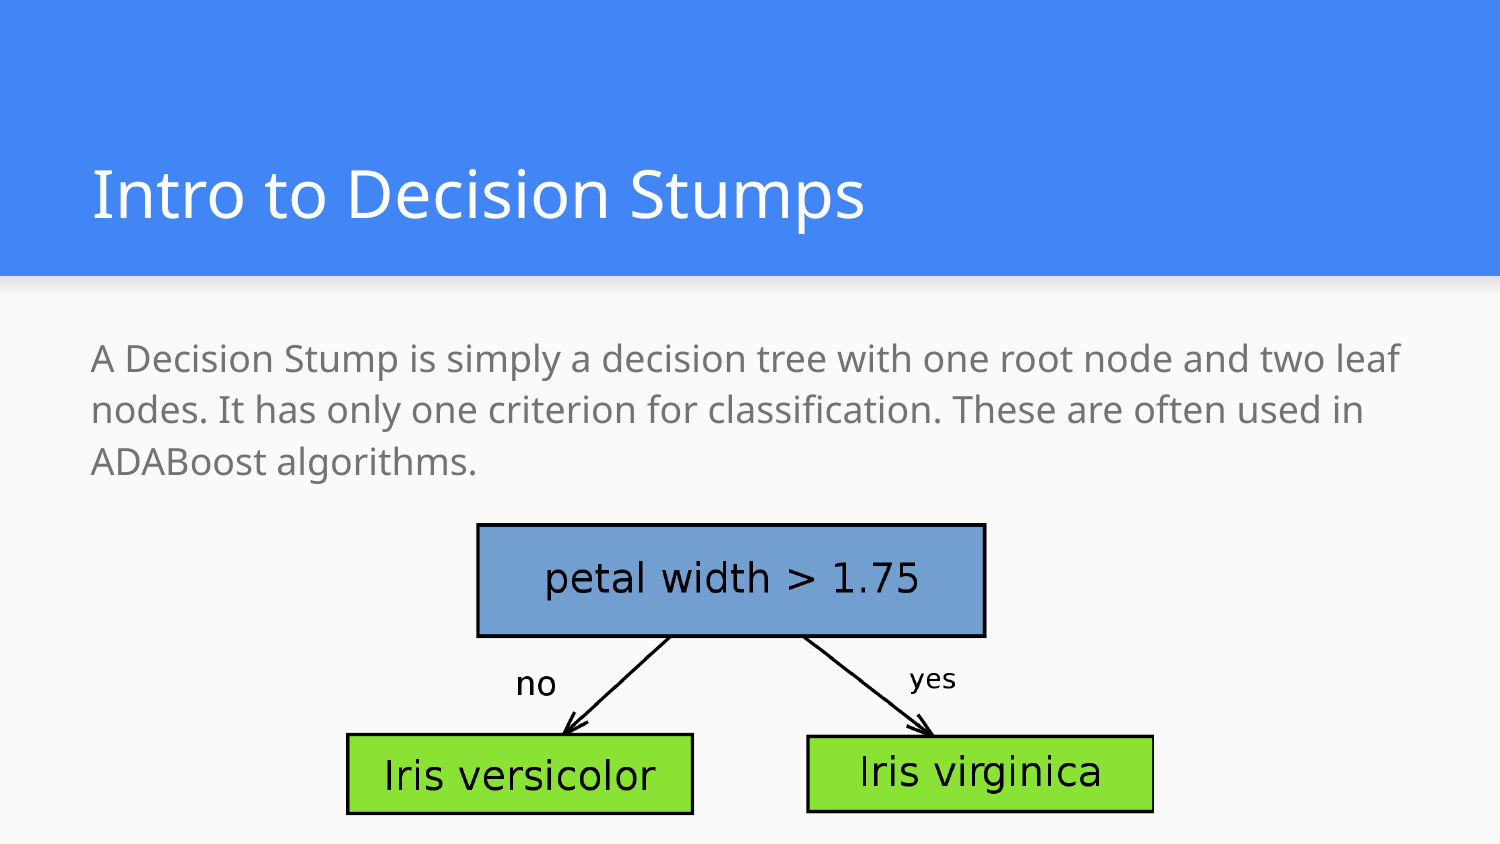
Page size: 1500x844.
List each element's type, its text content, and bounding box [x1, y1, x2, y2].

picture [345, 523, 1154, 816]
list A Decision Stump is simply a decision tree with one root node and two leaf nodes. It has only one criterion for classification. These are often used in ADABoost algorithms. [75, 313, 1425, 758]
title Intro to Decision Stumps [77, 121, 1427, 248]
